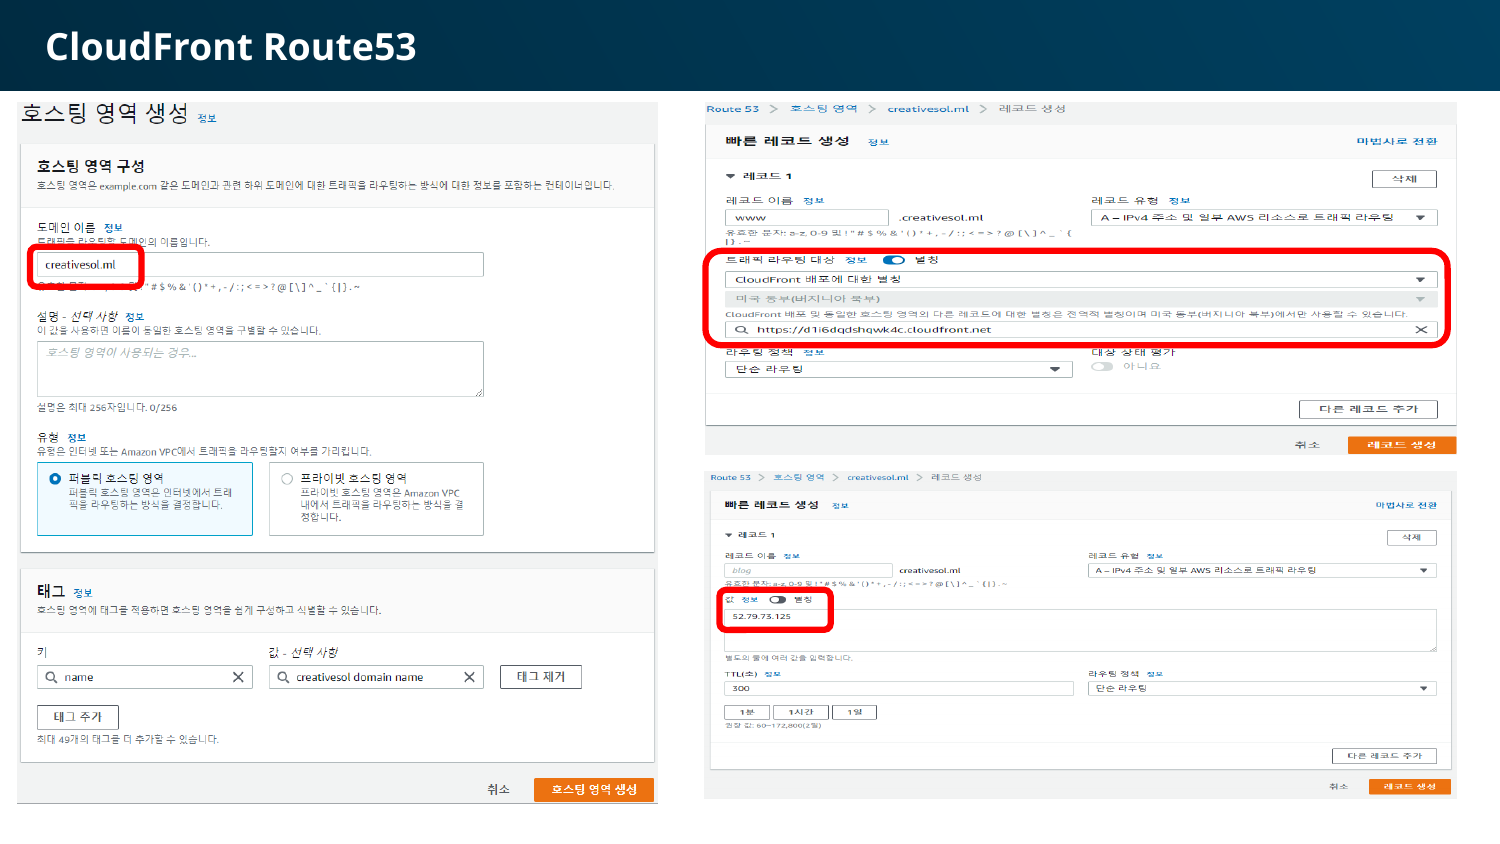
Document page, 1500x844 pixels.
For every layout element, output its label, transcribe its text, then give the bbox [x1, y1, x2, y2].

picture [705, 102, 1457, 455]
text_box [0, 0, 1500, 91]
picture [704, 471, 1457, 799]
text_box CloudFront Route53 [45, 15, 433, 76]
picture [16, 102, 658, 804]
